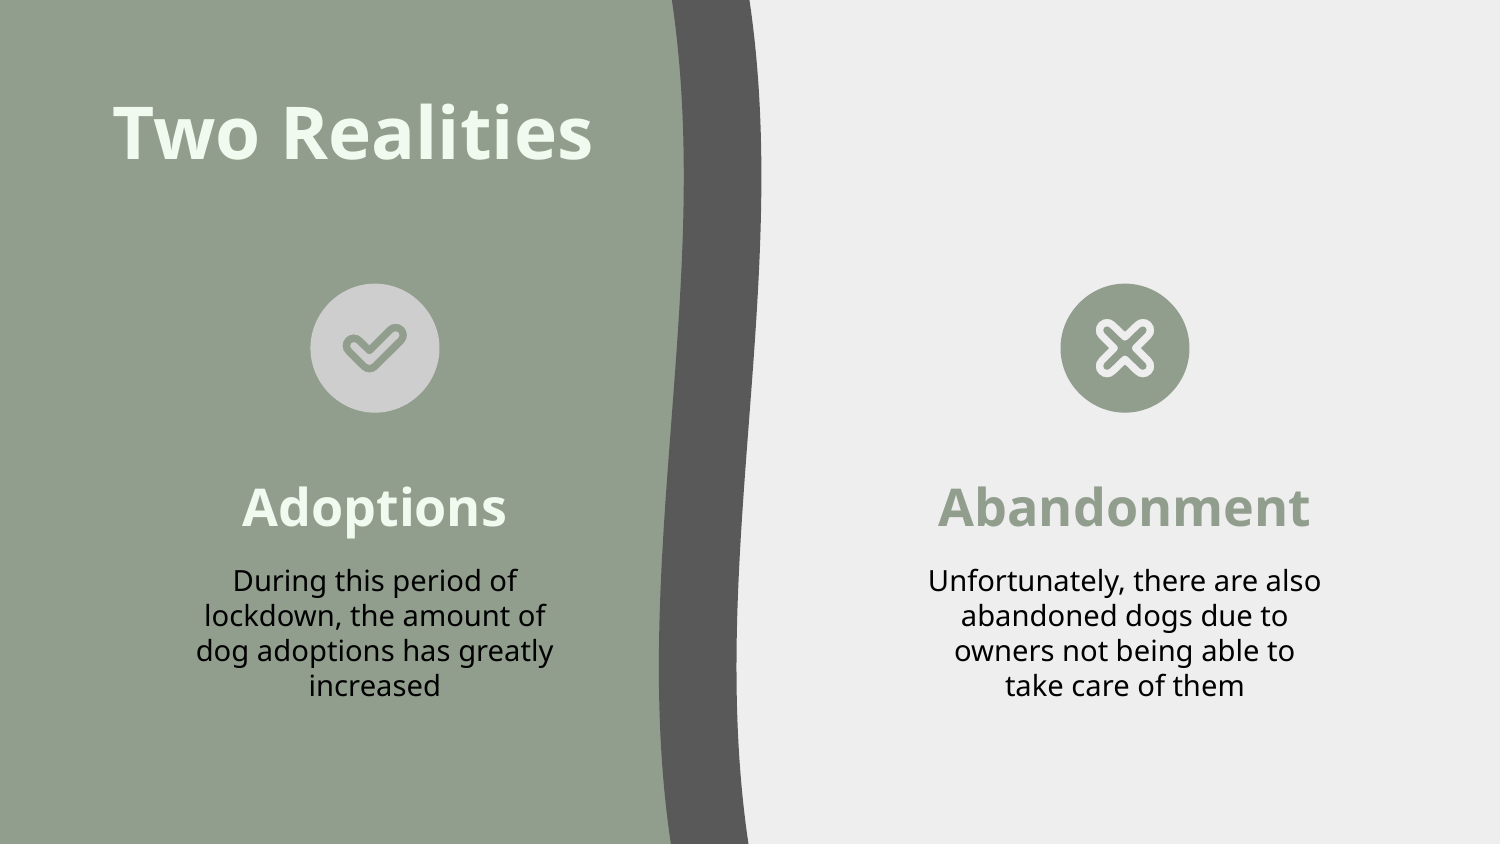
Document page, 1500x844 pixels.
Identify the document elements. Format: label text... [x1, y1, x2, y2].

title Abandonment [866, 481, 1384, 530]
title Two Realities [97, 71, 1401, 166]
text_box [310, 283, 440, 413]
subtitle During this period of lockdown, the amount of dog adoptions has greatly increased [160, 547, 590, 751]
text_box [1060, 283, 1190, 413]
title Adoptions [116, 481, 634, 530]
subtitle Unfortunately, there are also abandoned dogs due to owners not being able to take care of them [910, 547, 1340, 751]
